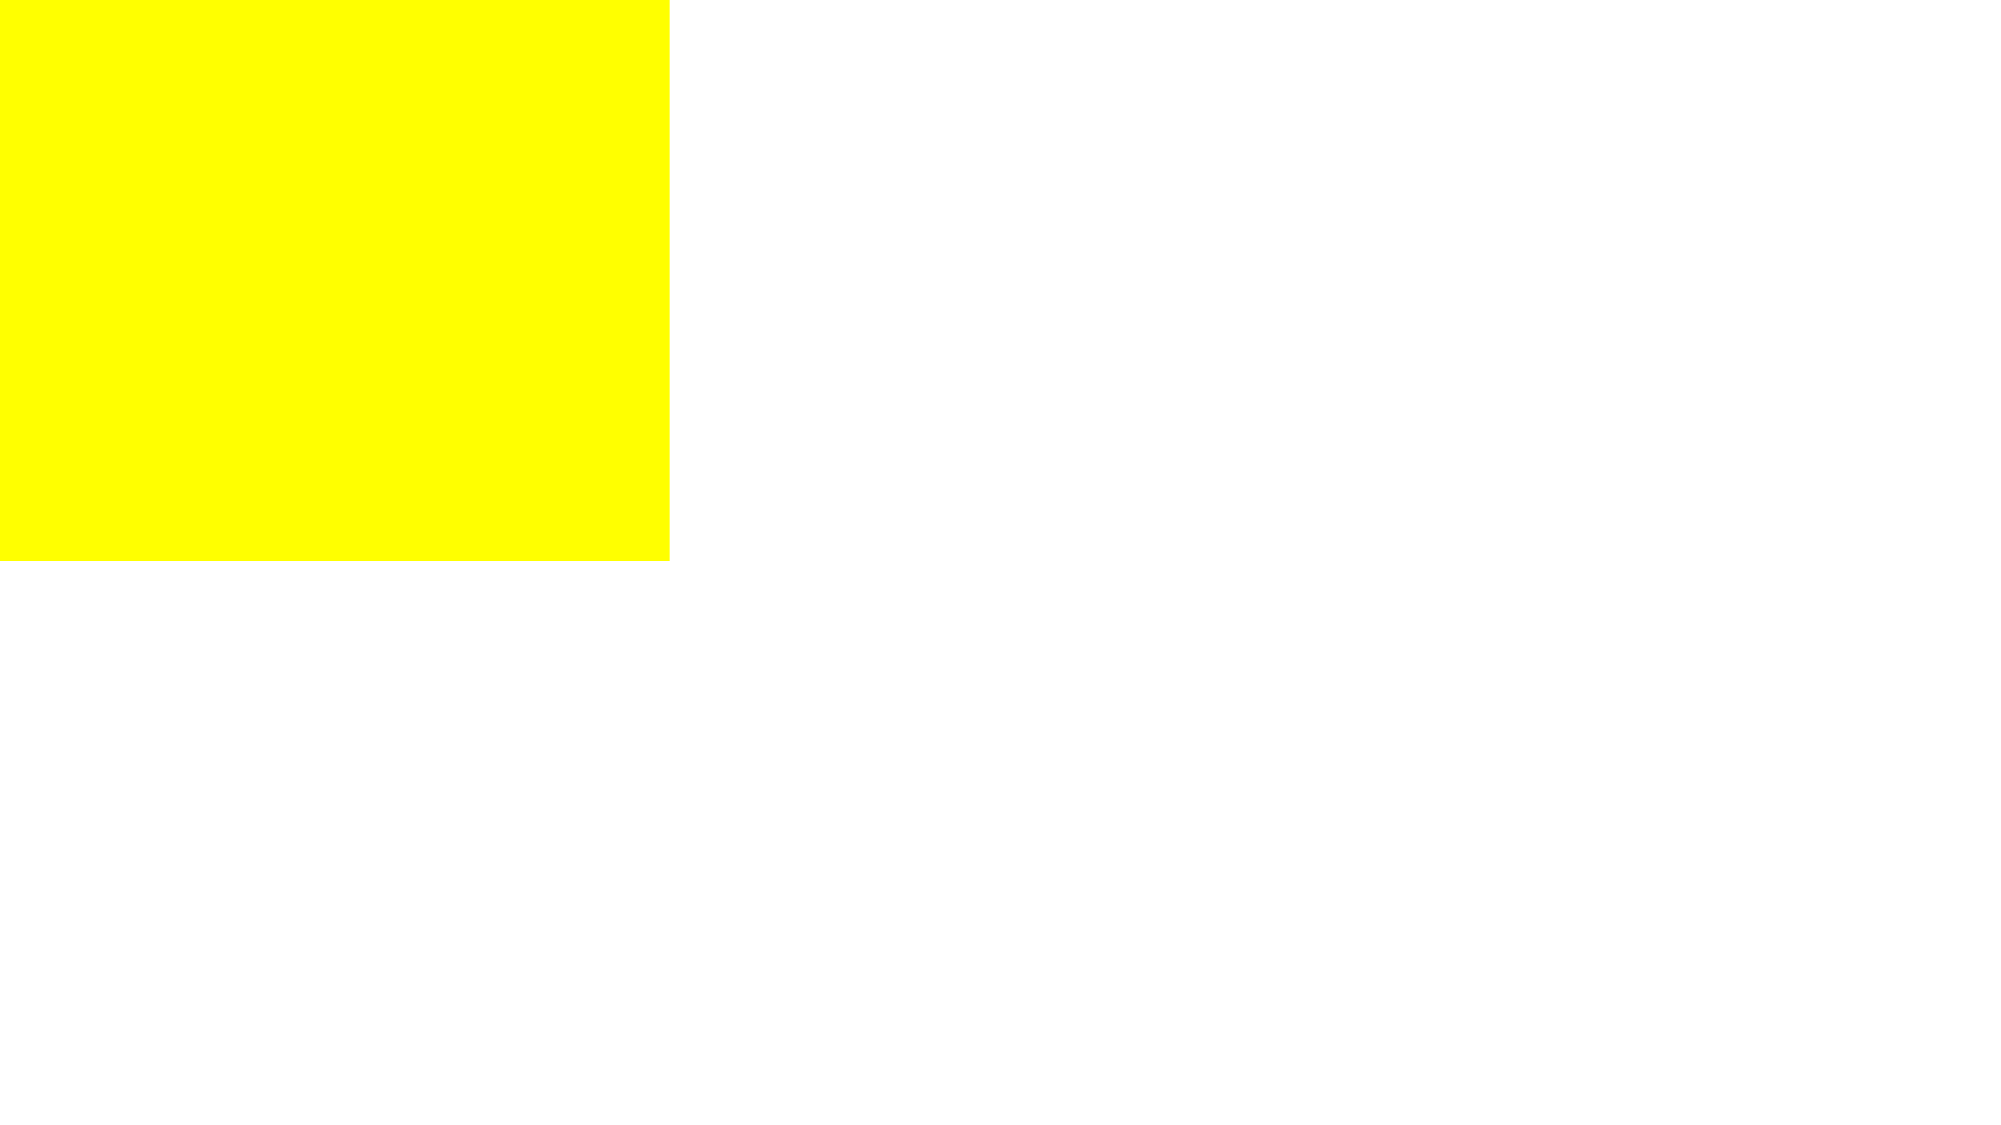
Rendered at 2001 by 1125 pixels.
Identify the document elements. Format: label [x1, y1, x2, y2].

text_box [0, 0, 670, 561]
